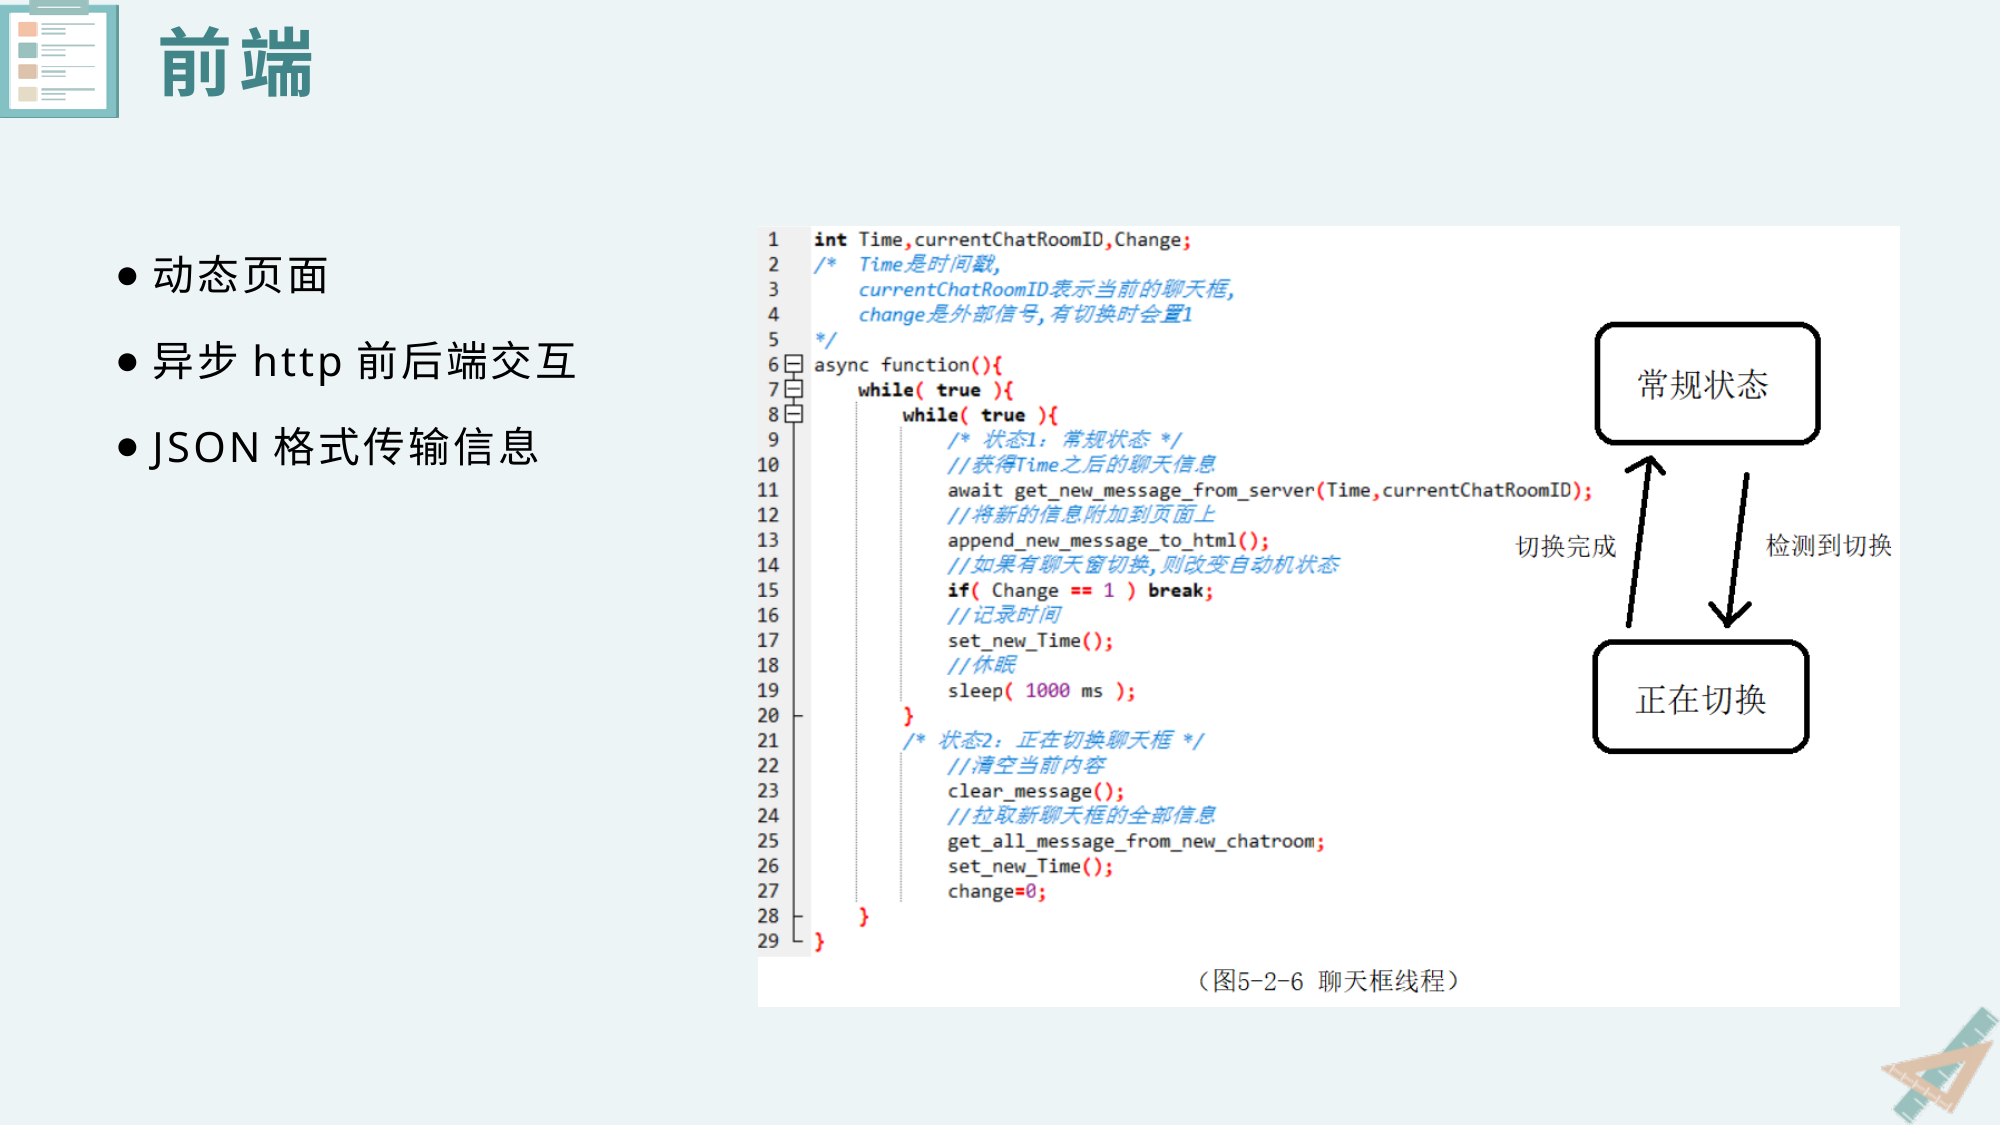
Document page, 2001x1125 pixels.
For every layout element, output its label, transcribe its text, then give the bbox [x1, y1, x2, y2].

text_box 动态页面 异步http前后端交互 JSON格式传输信息 [100, 226, 757, 1007]
picture [0, 0, 119, 119]
picture [757, 225, 2000, 1125]
title 前端 [143, 2, 1943, 119]
